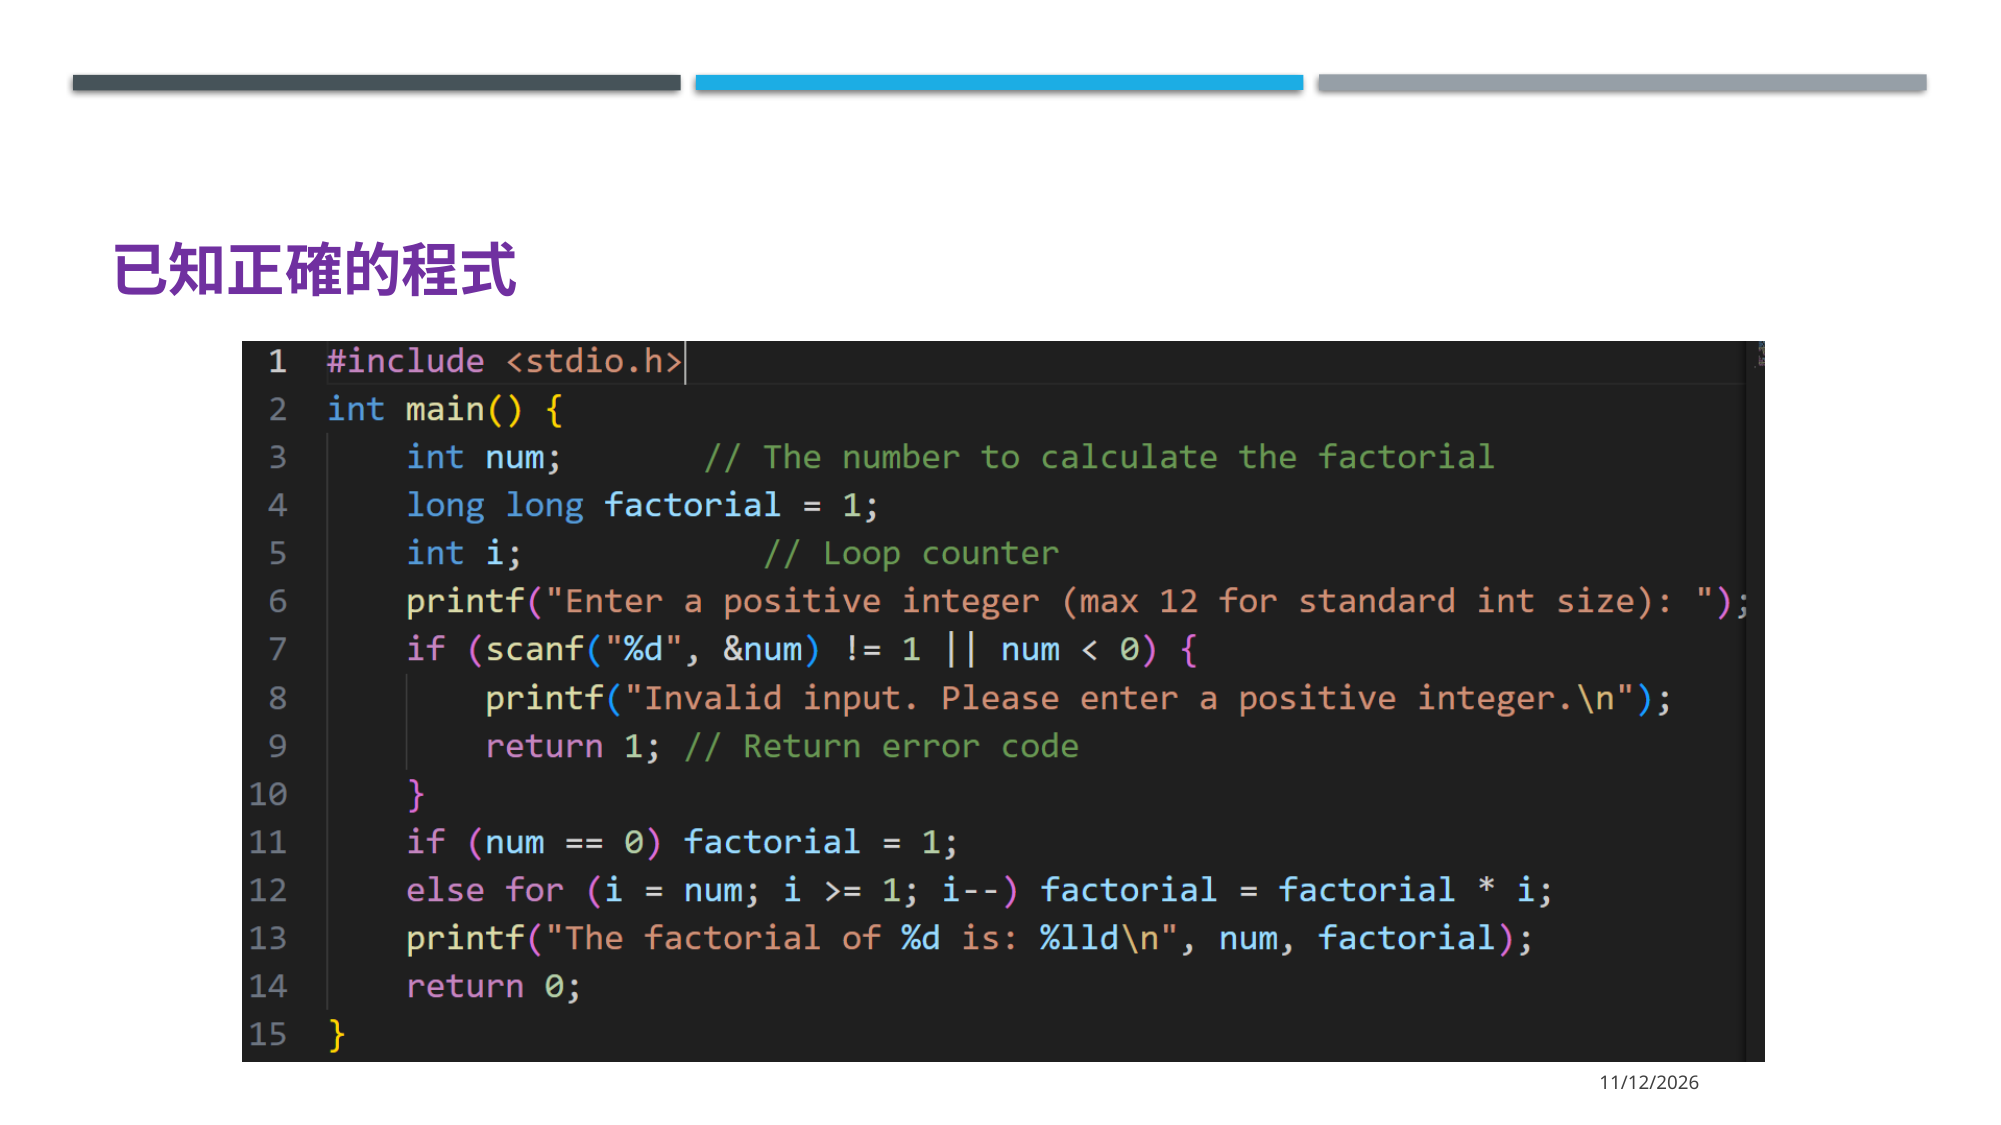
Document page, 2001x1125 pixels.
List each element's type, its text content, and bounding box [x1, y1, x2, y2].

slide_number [1247, 1073, 1715, 1114]
title 已知正確的程式 [95, 115, 1905, 311]
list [242, 341, 1765, 1063]
